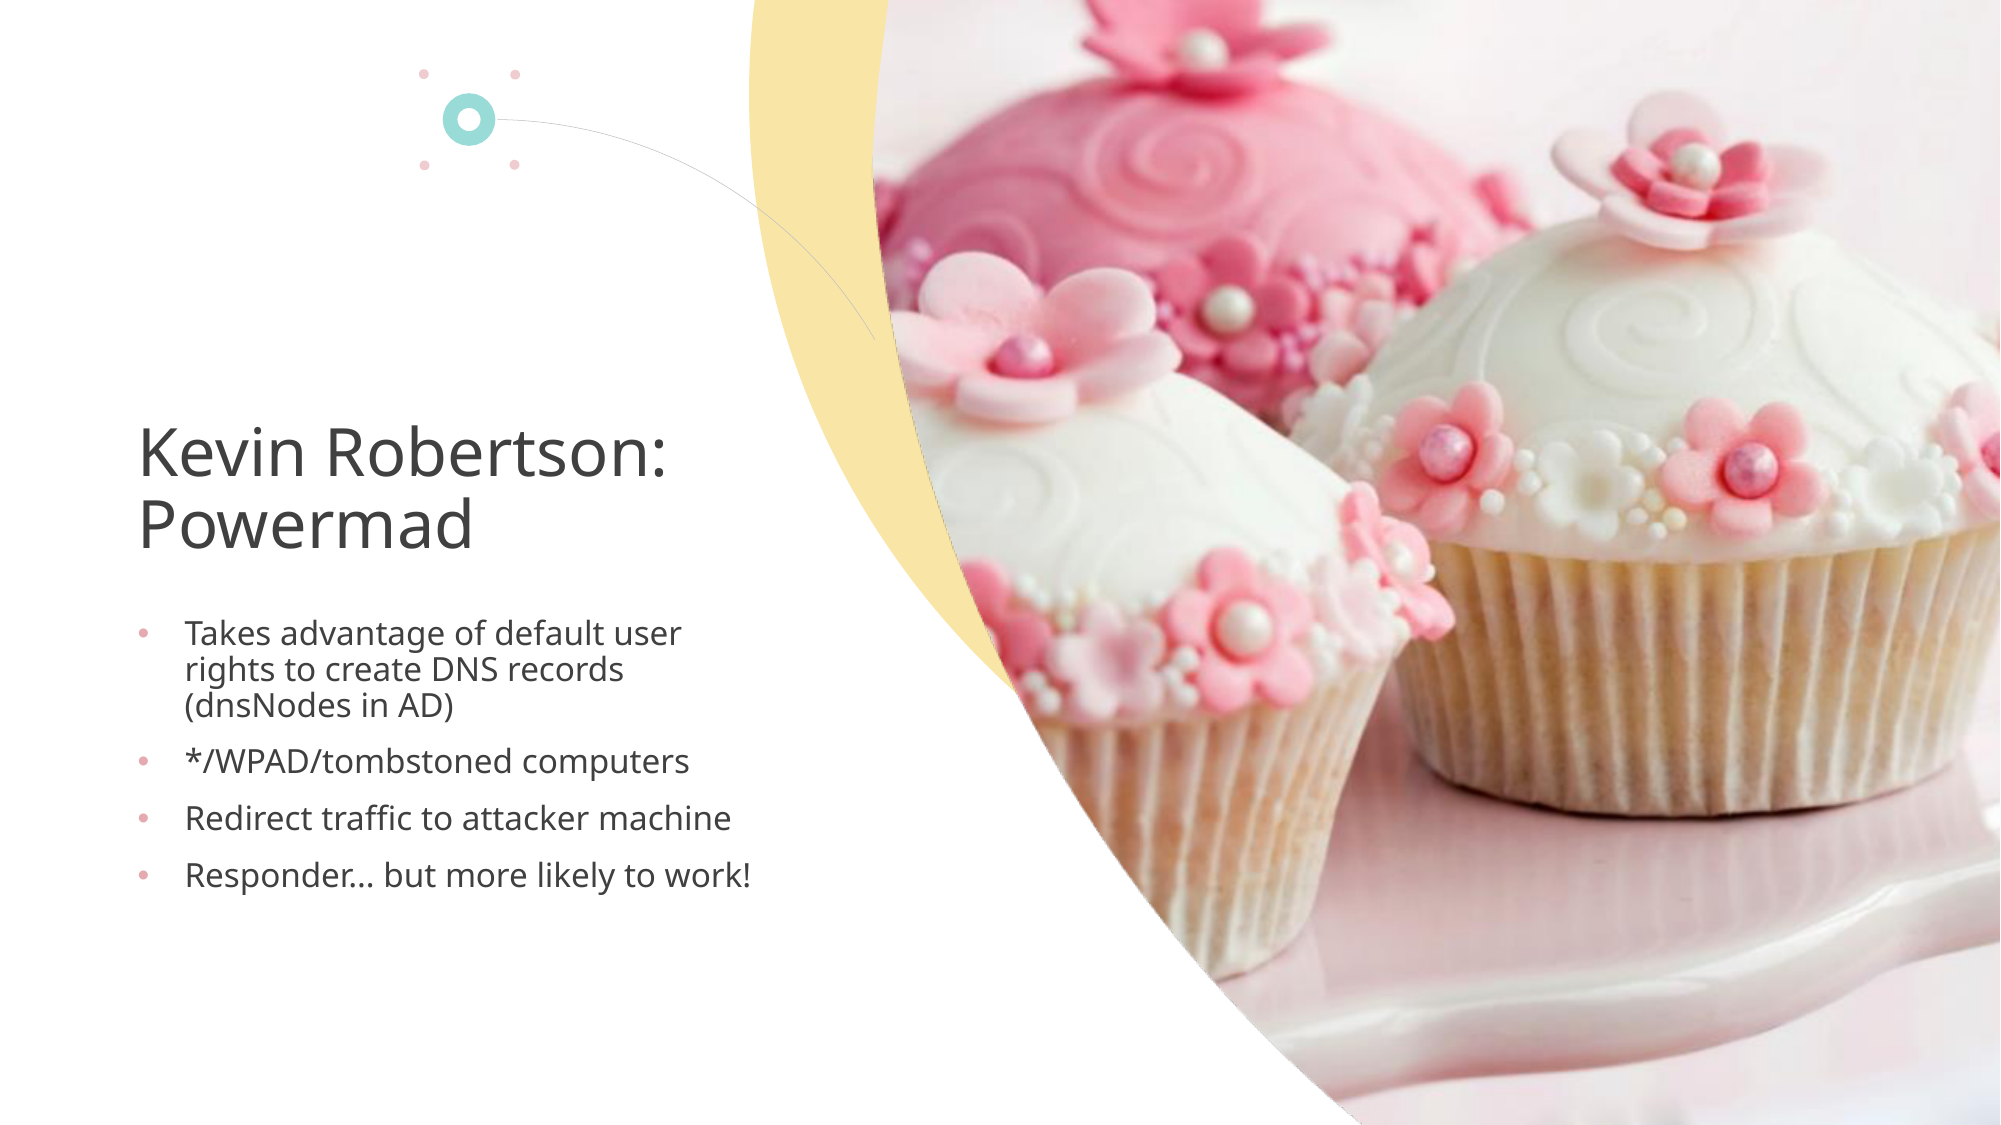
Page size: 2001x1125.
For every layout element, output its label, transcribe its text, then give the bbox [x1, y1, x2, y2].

title Kevin Robertson: Powermad [137, 75, 783, 563]
picture [869, 0, 2000, 1125]
list Takes advantage of default user rights to create DNS records (dnsNodes in AD) */WPAD/tombstoned computers Redirect traffic to attacker machine Responder… but more likely to work! [137, 609, 783, 963]
